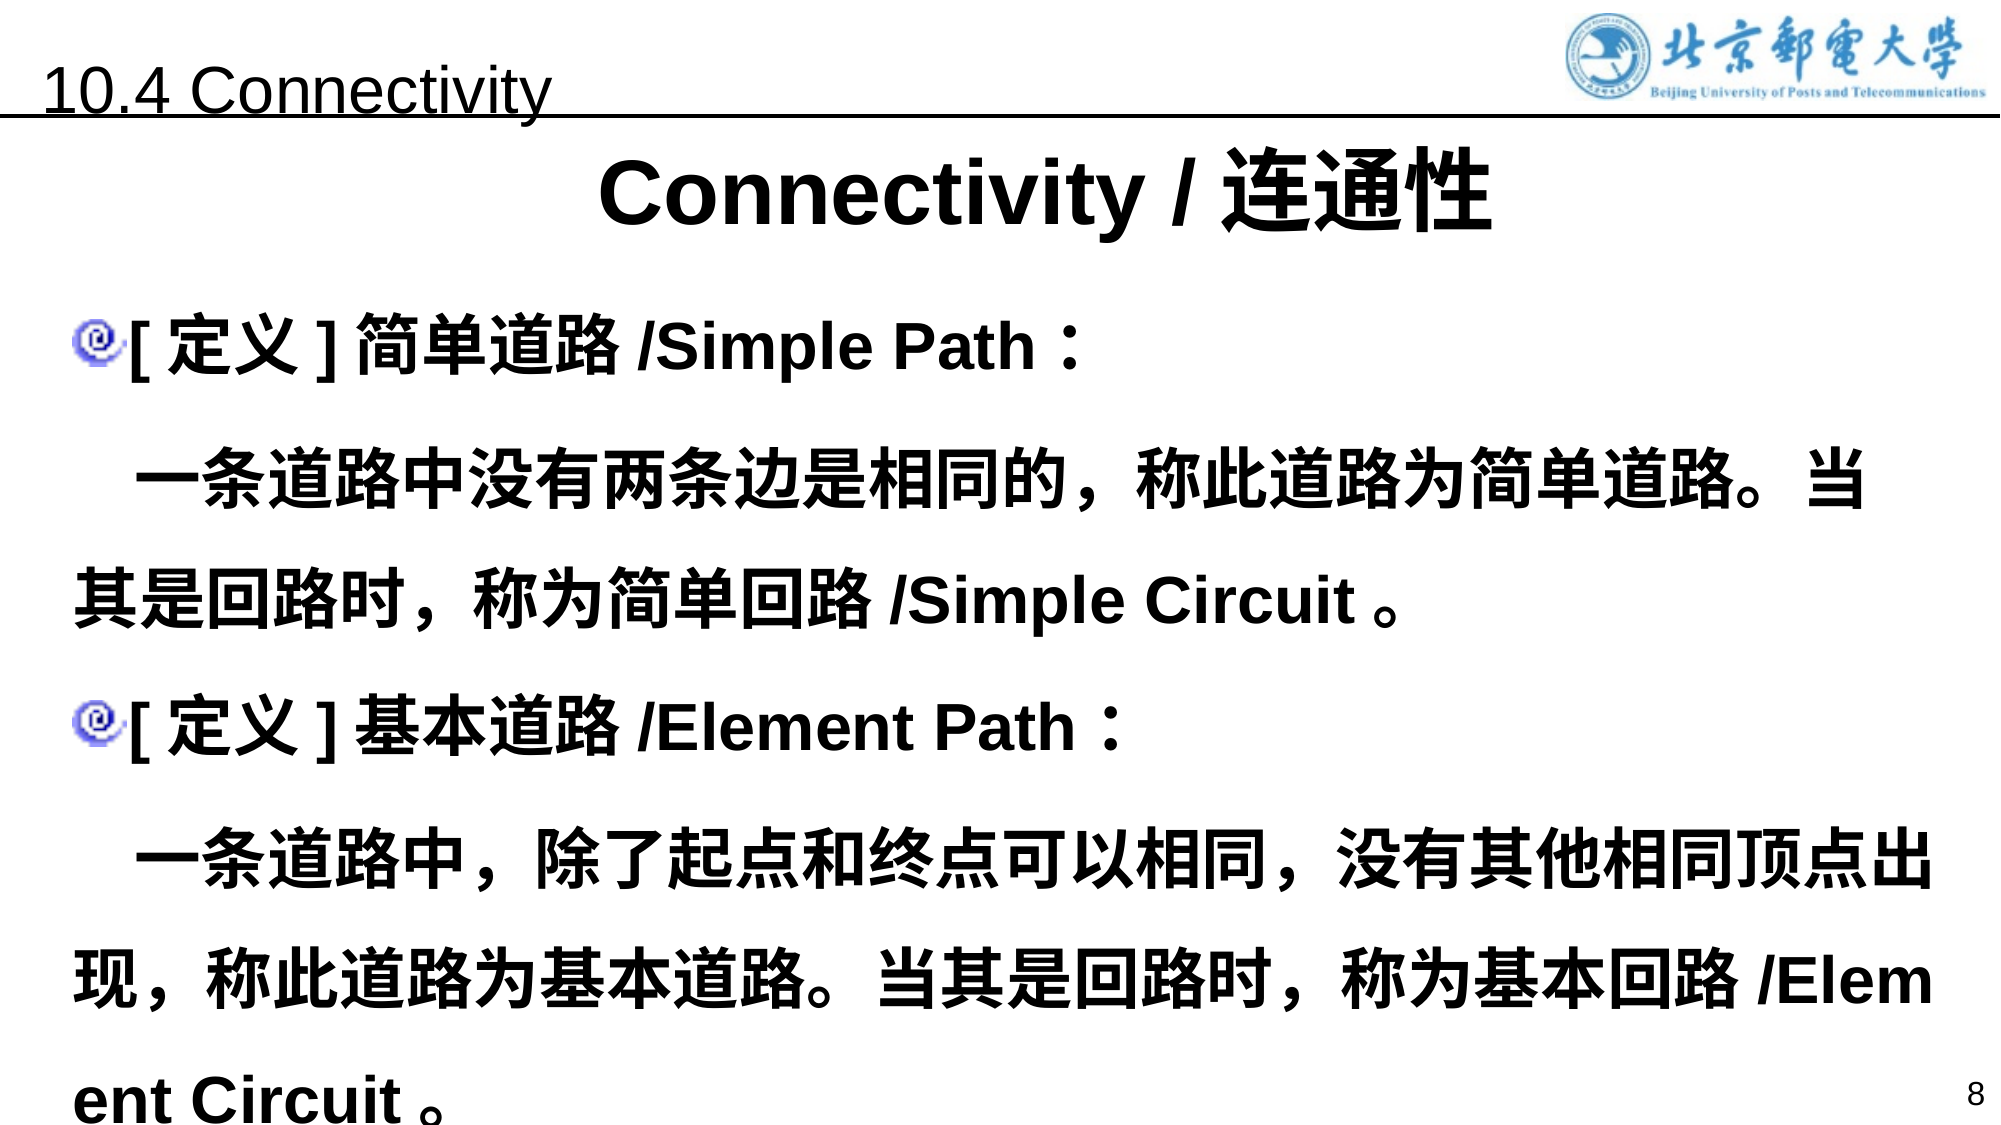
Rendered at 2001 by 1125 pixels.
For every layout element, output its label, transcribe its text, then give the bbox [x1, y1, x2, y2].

text_box 10.4 Connectivity [27, 0, 2000, 210]
text_box [定义]简单道路/Simple Path： 一条道路中没有两条边是相同的，称此道路为简单道路。当其是回路时，称为简单回路/Simple Circuit。 [57, 255, 1943, 636]
text_box [定义]基本道路/Element Path： 一条道路中，除了起点和终点可以相同，没有其他相同顶点出现，称此道路为基本道路。当其是回路时，称为基本回路/Element Circuit。 [57, 636, 1962, 1125]
text_box Connectivity /连通性 [582, 125, 2000, 250]
picture [72, 319, 127, 367]
picture [72, 700, 127, 747]
